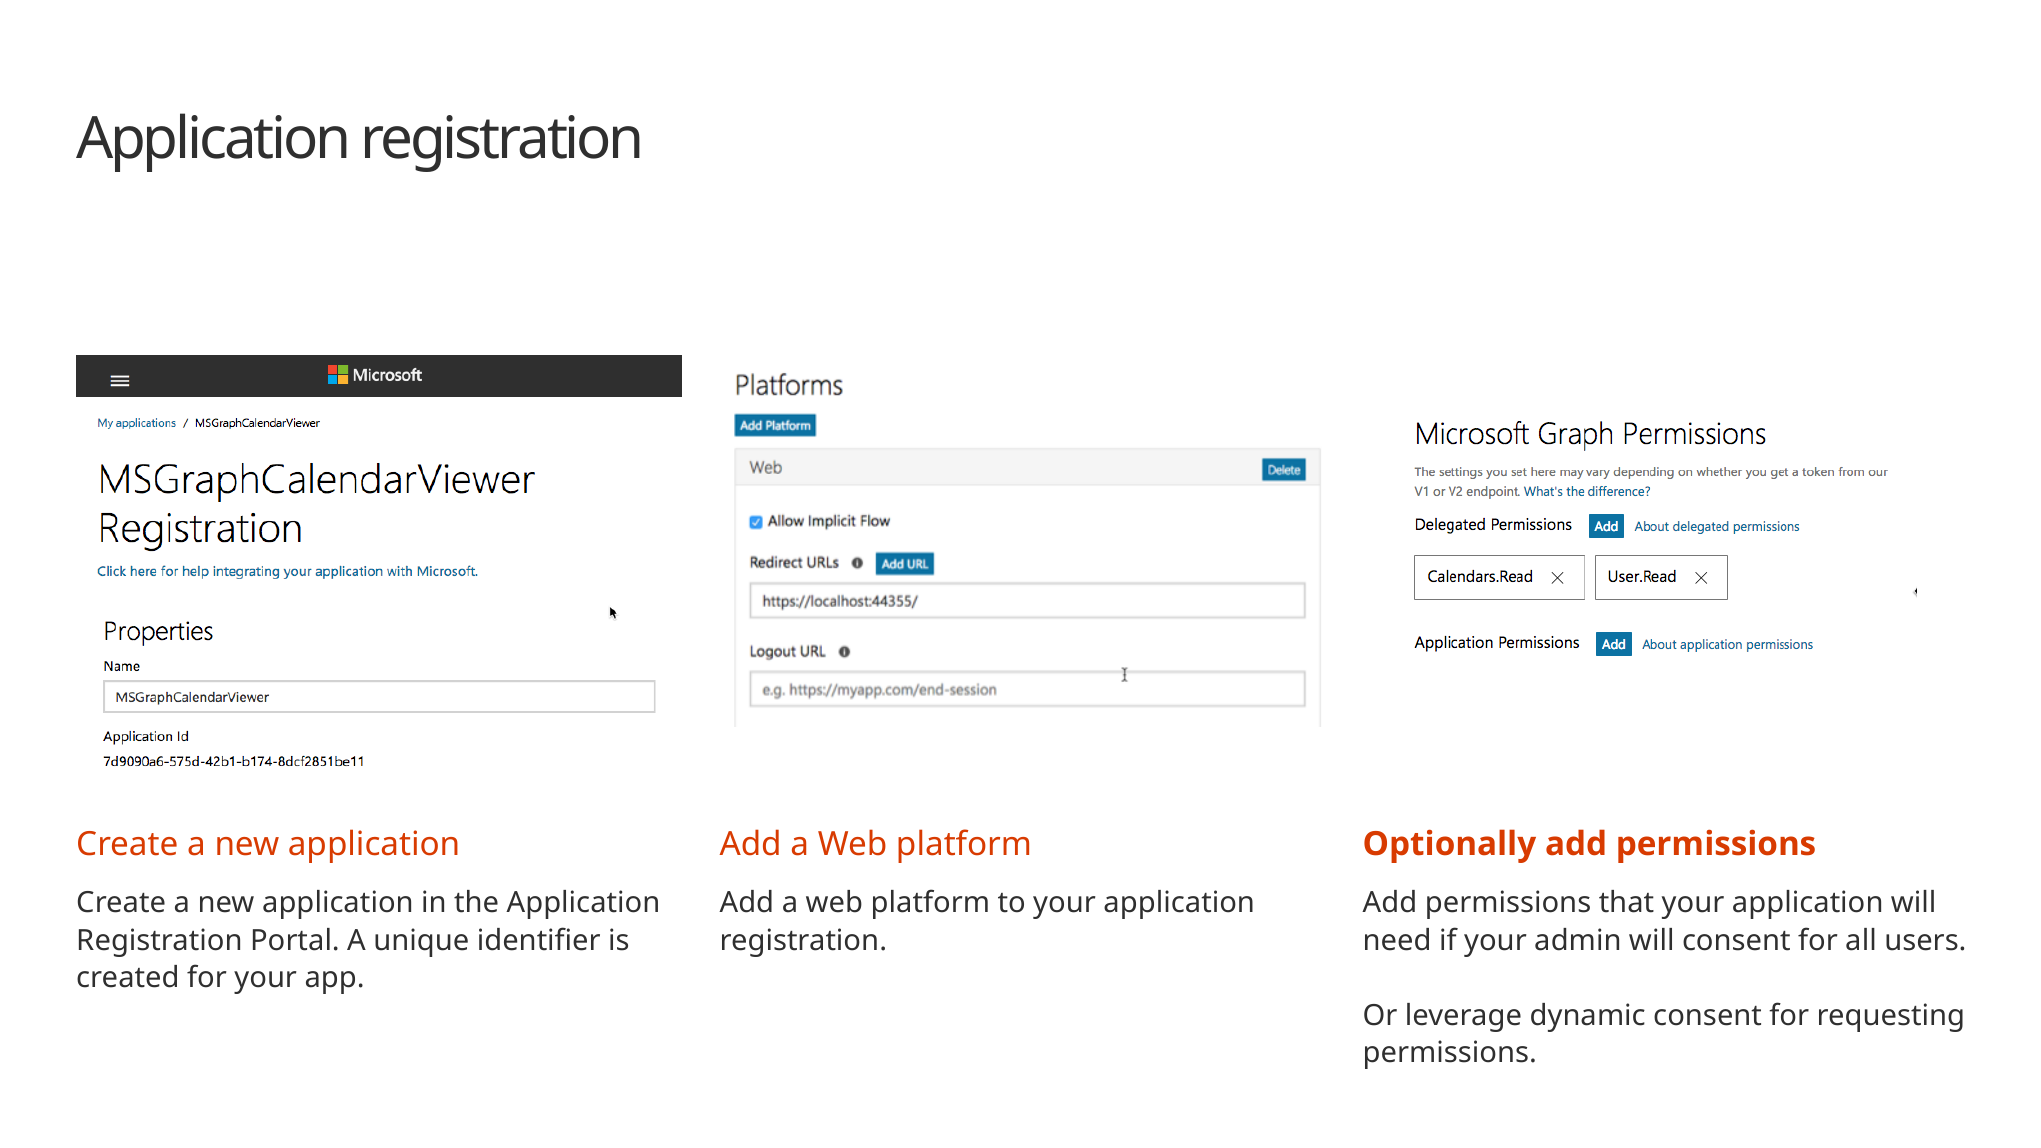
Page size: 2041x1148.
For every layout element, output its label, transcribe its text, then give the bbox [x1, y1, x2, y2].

list Optionally add permissions Add permissions that your application will need if your admin will consent for all users. Or leverage dynamic consent for requesting permissions. [1362, 824, 1969, 1068]
picture [719, 354, 1326, 727]
list Create a new application Create a new application in the Application Registration Portal. A unique identifier is created for your app. [76, 824, 682, 995]
picture [76, 355, 682, 792]
title Application registration [76, 103, 1969, 172]
list Add a Web platform Add a web platform to your application registration. [719, 824, 1325, 957]
picture [1385, 400, 1918, 682]
